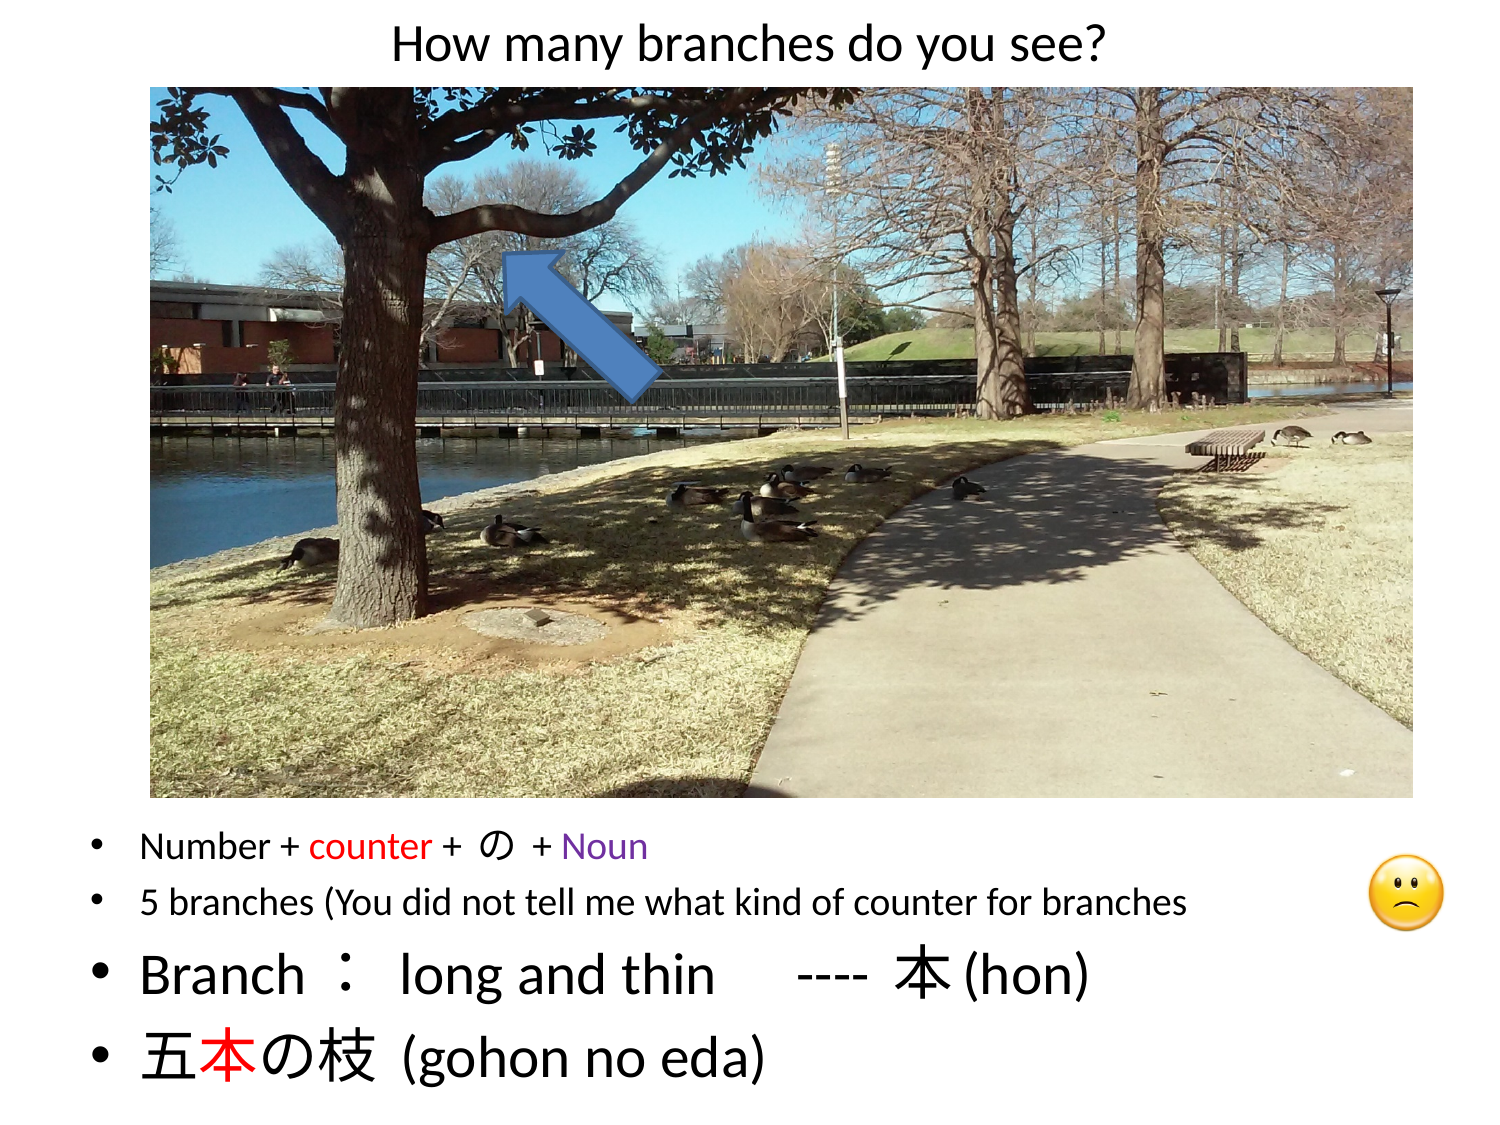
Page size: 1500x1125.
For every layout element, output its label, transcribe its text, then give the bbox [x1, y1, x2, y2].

title How many branches do you see? [75, 0, 1425, 80]
list Number + counter + の + Noun 5 branches (You did not tell me what kind of counter for branches Branch： long and thin ---- 本(hon) 五本の枝 (gohon no eda) [75, 812, 1425, 1100]
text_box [149, 87, 1413, 798]
picture [1362, 849, 1451, 938]
